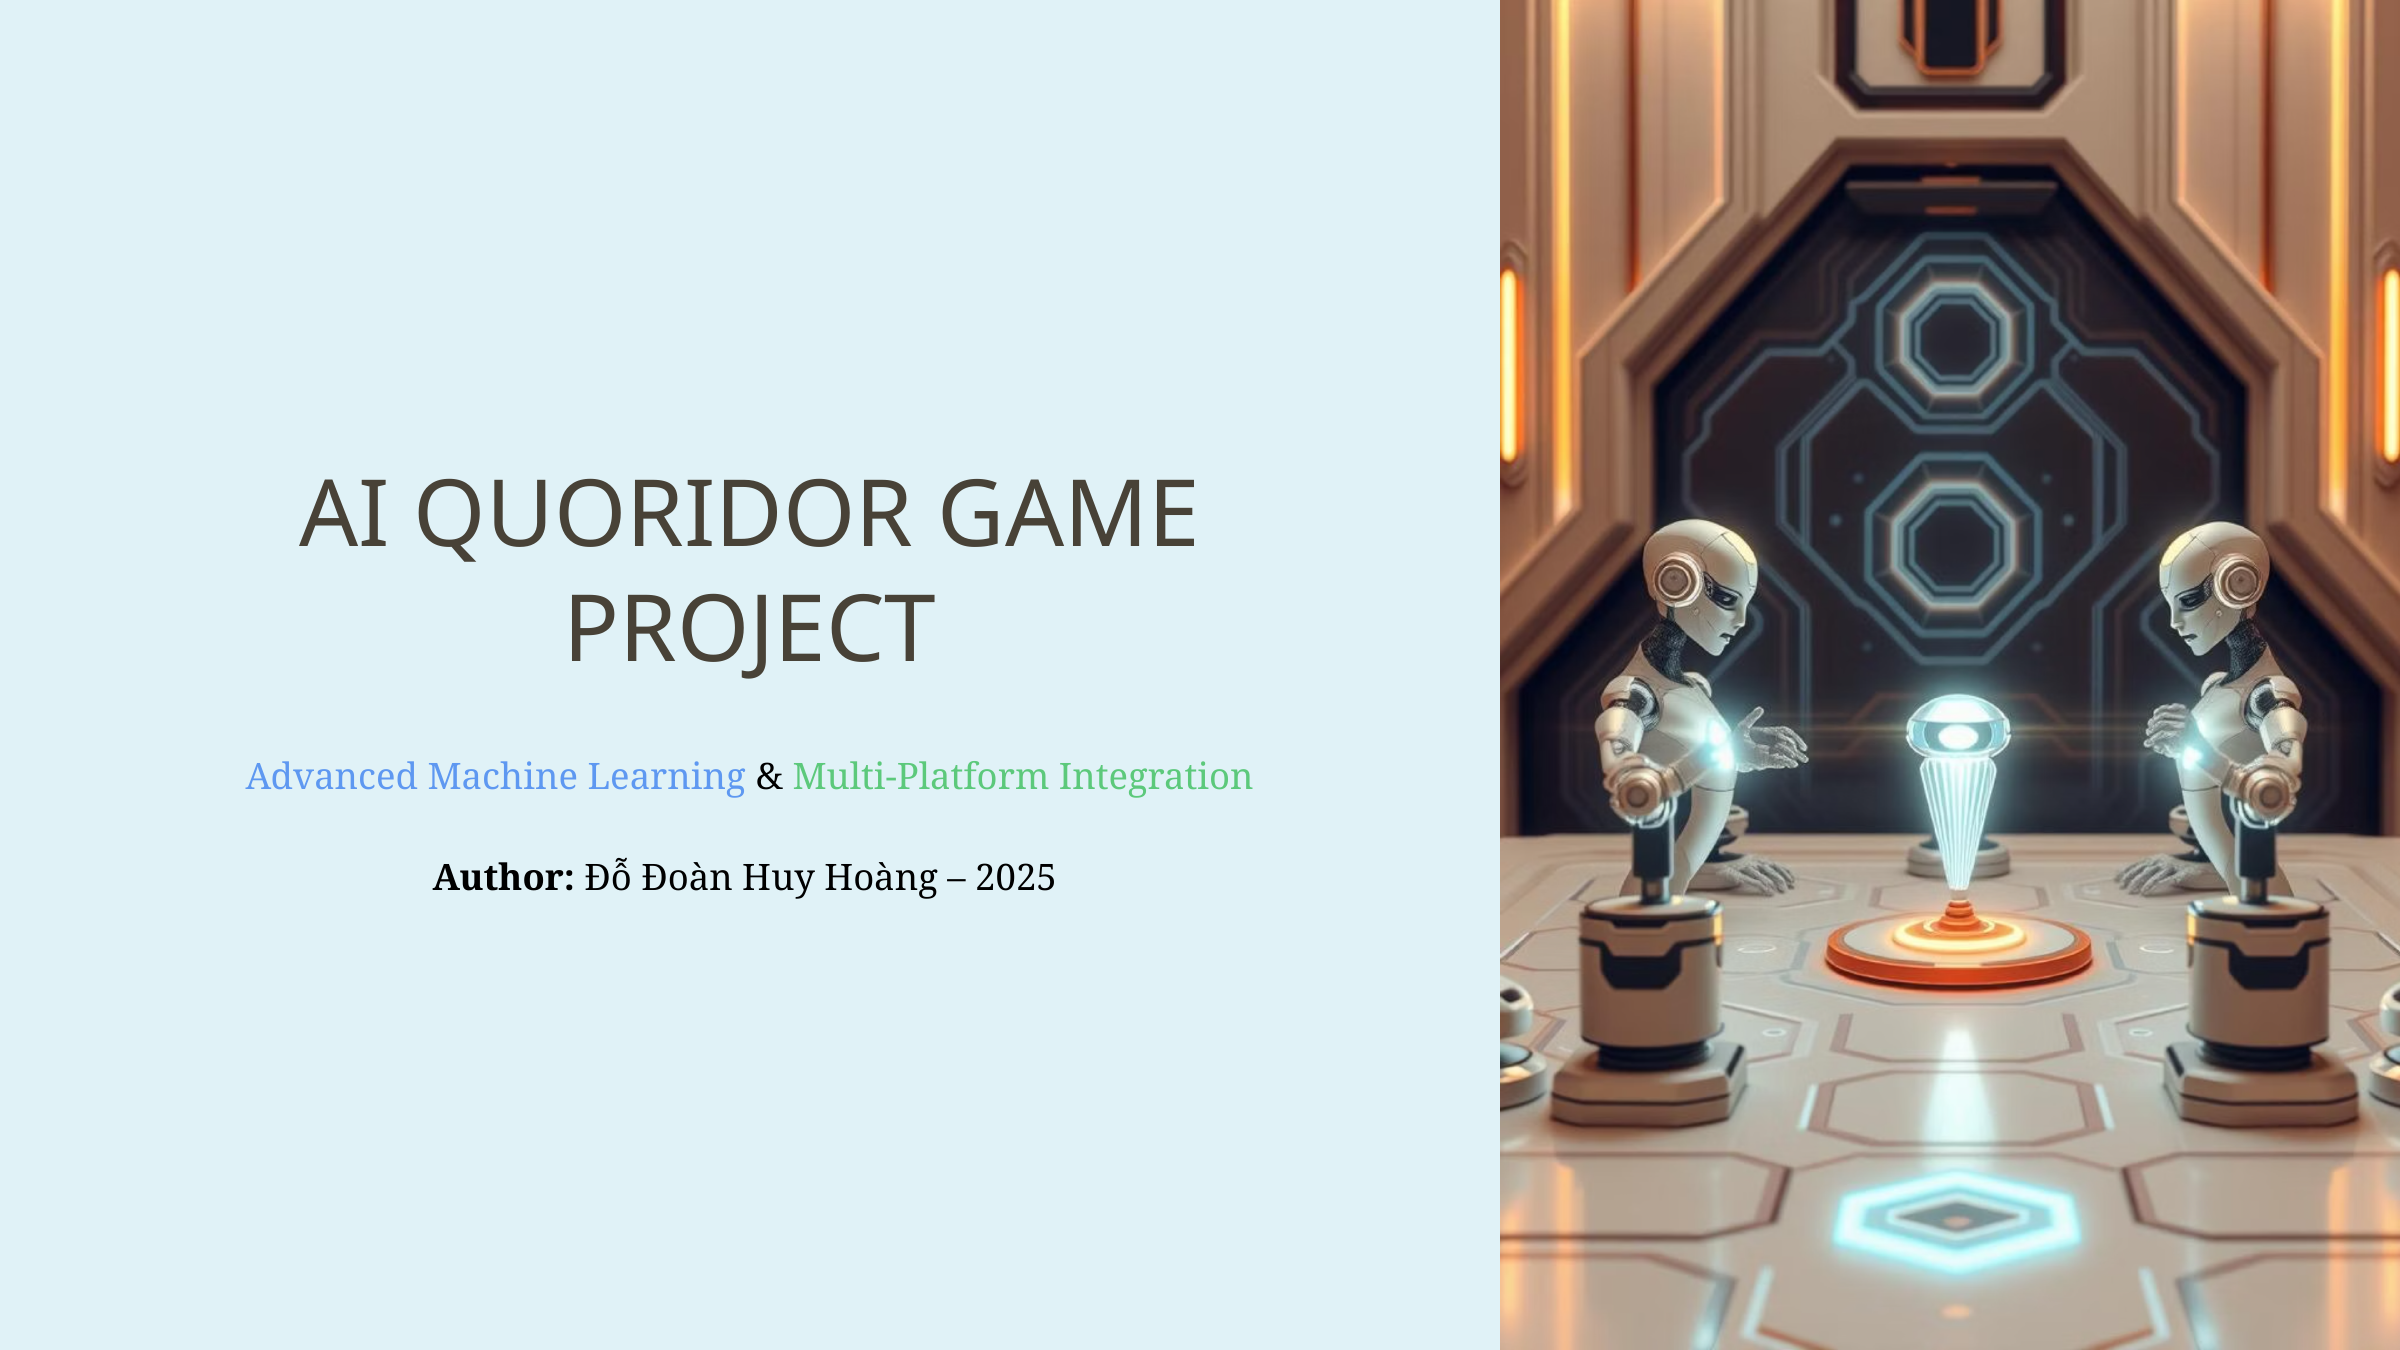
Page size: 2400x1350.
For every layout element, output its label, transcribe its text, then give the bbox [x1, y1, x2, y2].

picture [1499, 0, 2400, 1350]
text_box Author: Đỗ Đoàn Huy Hoàng – 2025 [130, 838, 1370, 901]
text_box Advanced Machine Learning & Multi-Platform Integration [130, 737, 1370, 797]
text_box AI QUORIDOR GAME PROJECT [130, 449, 1370, 682]
